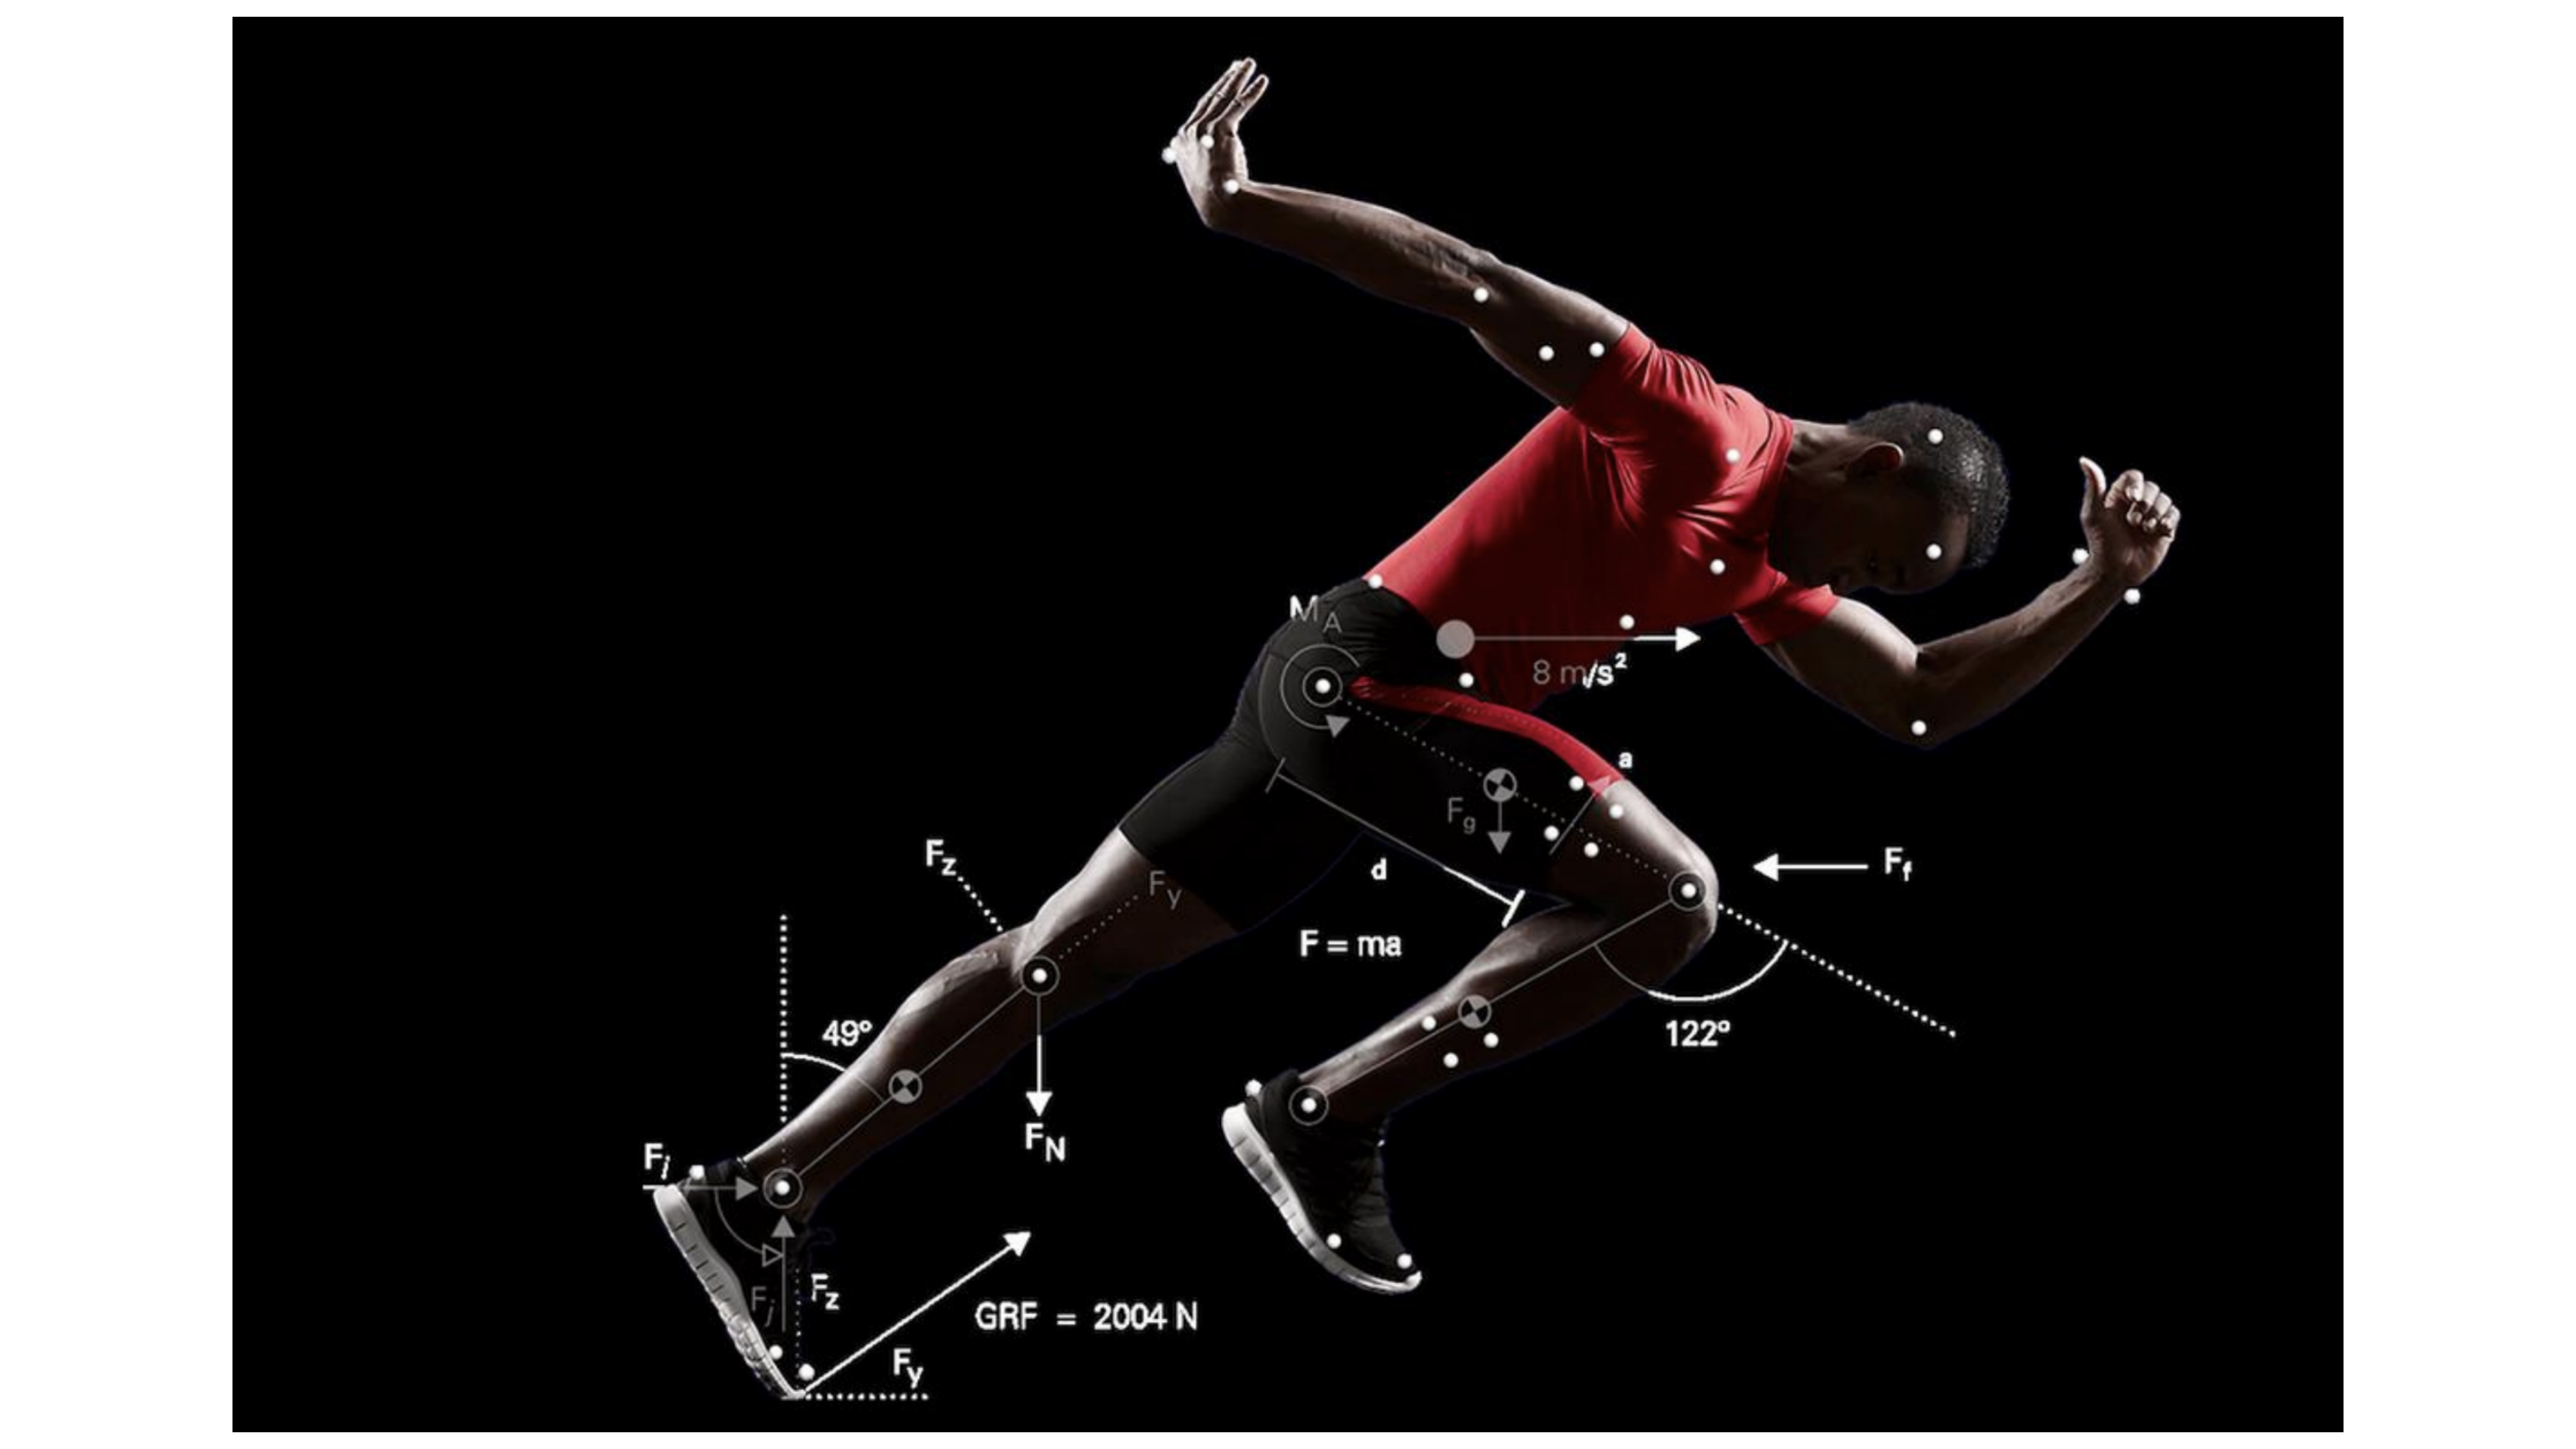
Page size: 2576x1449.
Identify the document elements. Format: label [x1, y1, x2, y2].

picture [232, 17, 2344, 1432]
